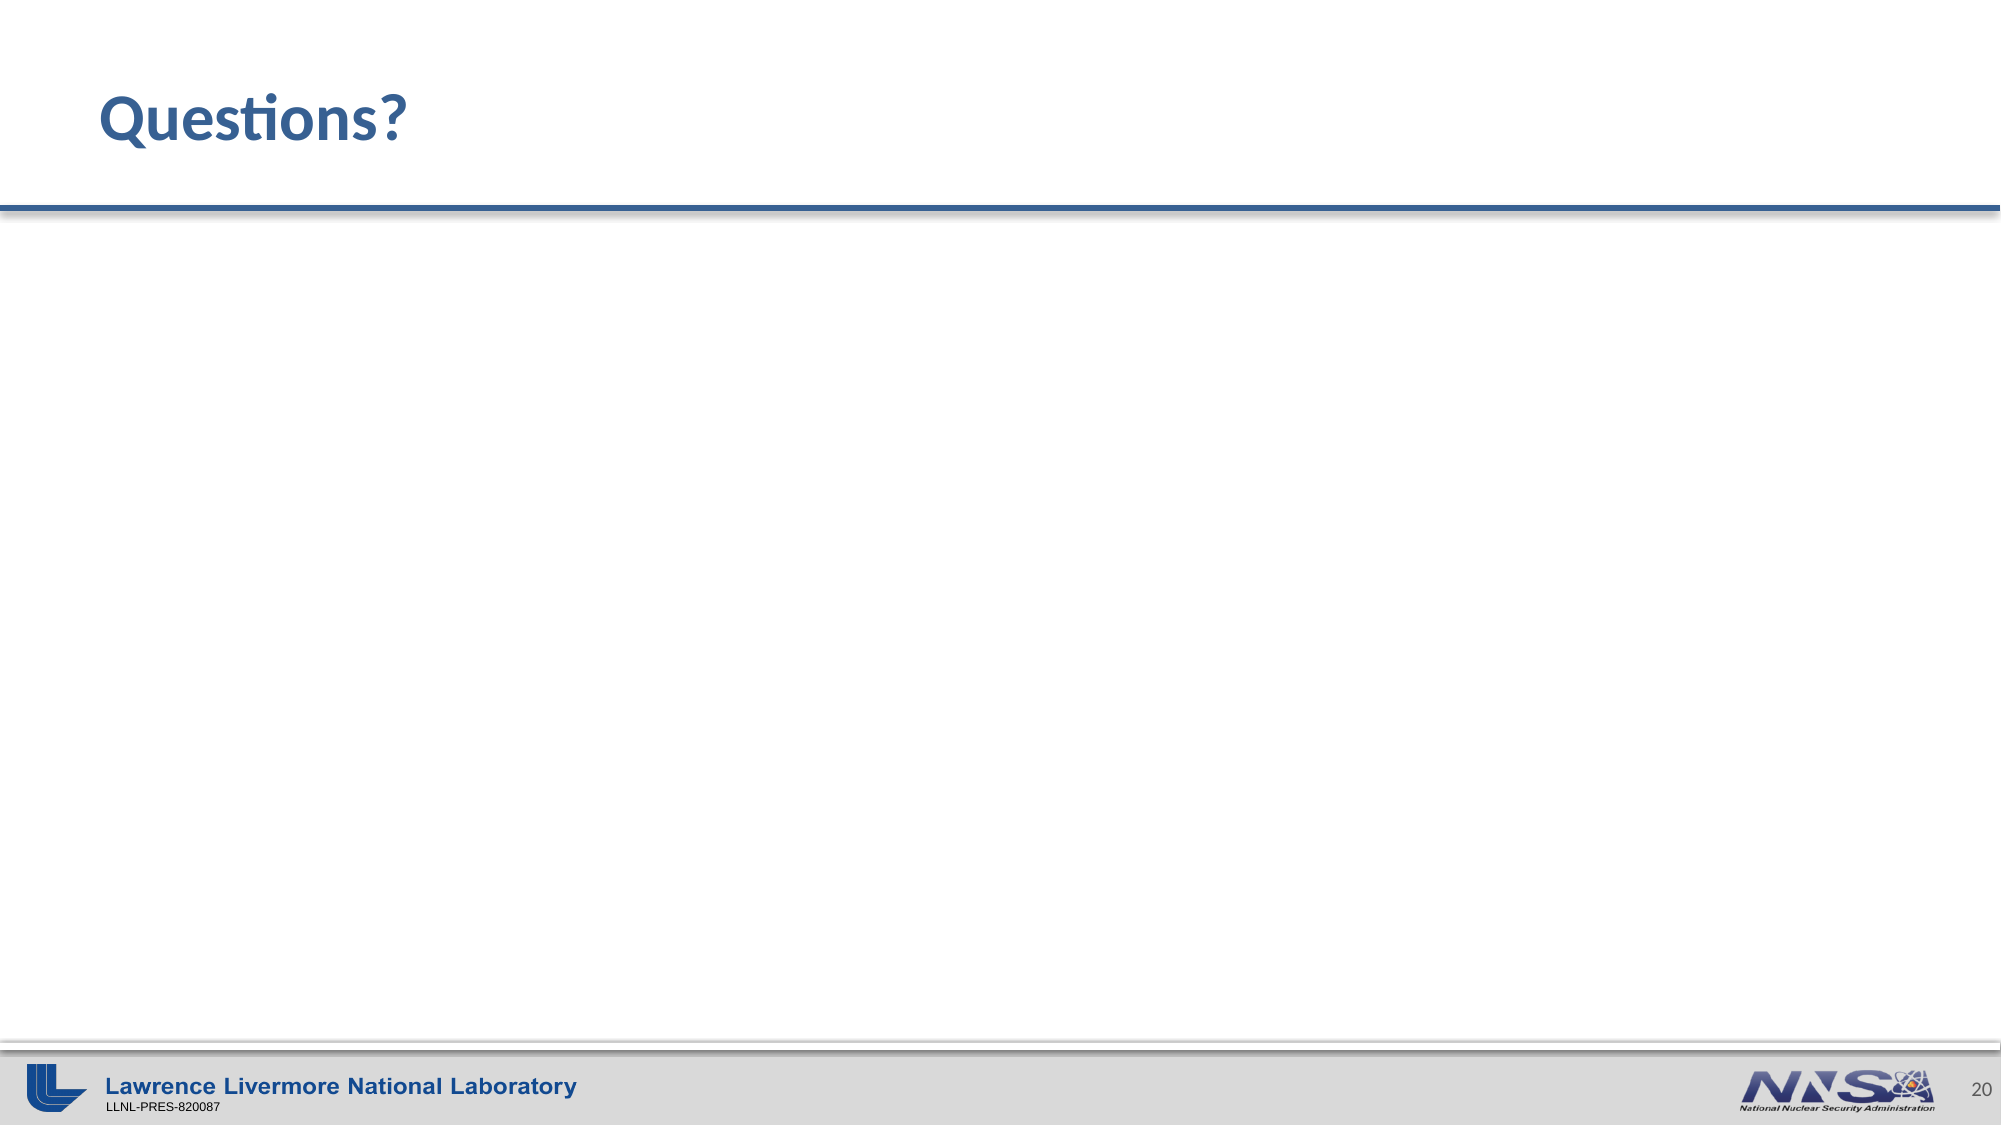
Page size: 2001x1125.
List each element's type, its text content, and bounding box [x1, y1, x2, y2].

picture [27, 1064, 628, 1112]
picture [1730, 1057, 1944, 1119]
title Questions? [99, 36, 1900, 202]
